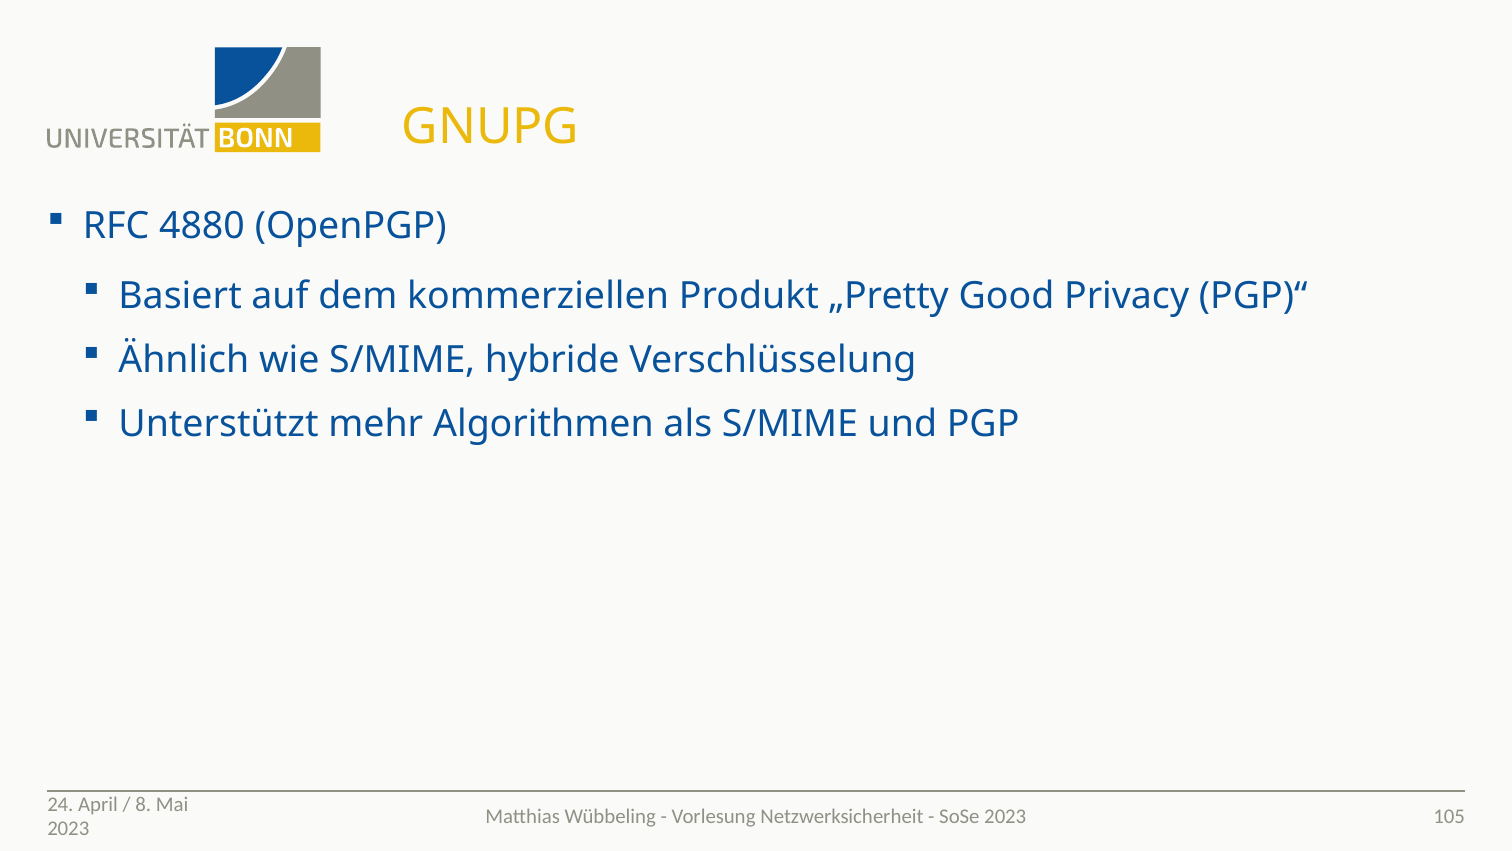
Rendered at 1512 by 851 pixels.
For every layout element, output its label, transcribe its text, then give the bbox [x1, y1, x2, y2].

title GnuPG [401, 47, 1465, 154]
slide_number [47, 791, 189, 839]
slide_number 105 [1370, 791, 1465, 839]
list RFC 4880 (OpenPGP) Basiert auf dem kommerziellen Produkt „Pretty Good Privacy (PGP)“ Ähnlich wie S/MIME, hybride Verschlüsselung Unterstützt mehr Algorithmen als S/MIME und PGP [47, 200, 1465, 745]
footer Matthias Wübbeling - Vorlesung Netzwerksicherheit - SoSe 2023 [342, 791, 1170, 839]
